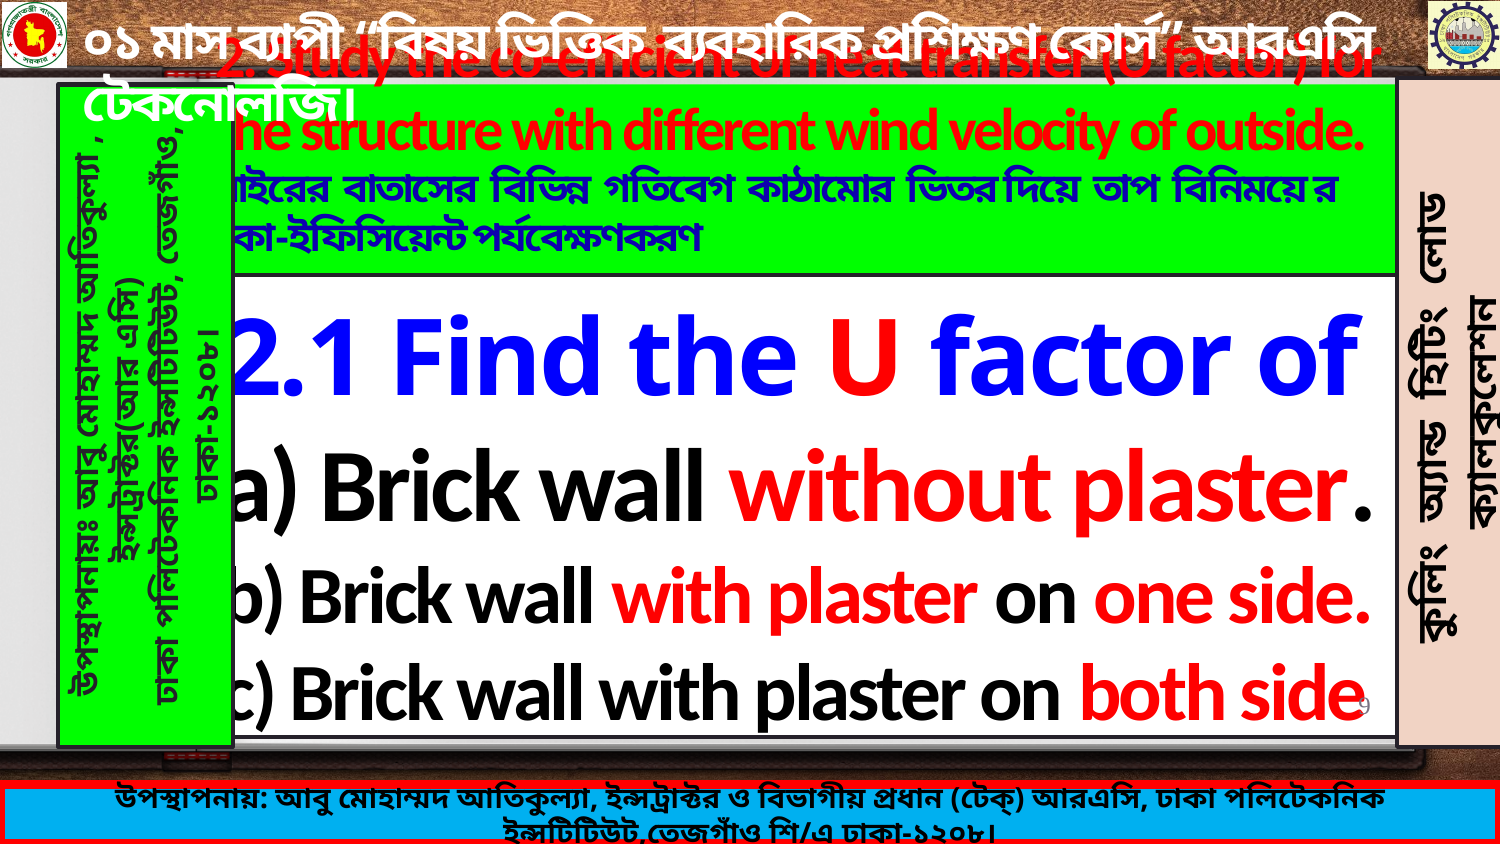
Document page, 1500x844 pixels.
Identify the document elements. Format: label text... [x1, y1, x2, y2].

text_box ০১ মাস ব্যাপী “বিষয় ভিত্তিক ব্যবহারিক প্রশিক্ষণ কোর্স” আরএসি টেকনোলজি। [68, 0, 1427, 140]
picture [0, 0, 1500, 782]
subtitle 2.1 Find the U factor of a) Brick wall without plaster. b) Brick wall with plaster on one side. c) Brick wall with plaster on both side [235, 273, 1395, 739]
title 2. Study the co-efficient of heat transfer (U factor) for the structure with different wind velocity of outside. বাইরের বাতাসের বিভিন্ন গতিবেগ কাঠামোর ভিতর দিয়ে তাপ বিনিময়ে র কো-ইফিসিয়েন্ট পর্যবেক্ষণকরণ [235, 140, 1395, 273]
text_box উপস্থাপনায়ঃ আবু মোহাম্মদ আতিকুল্যা , ইন্সট্রাক্টর(আর এসি) ঢাকা পলিটেকনিক ইন্সটিটিউট, তেজগাঁও, ঢাকা-১২০৮। [56, 82, 235, 749]
slide_number 9 [1295, 672, 1386, 737]
picture [1428, 0, 1500, 76]
text_box কুলিং অ্যান্ড ‍হিটিং লোড ক্যালকুলেশন Cooling & Heating Load Calculation [1395, 76, 1500, 749]
text_box উপস্থাপনায়: আবু মোহাম্মদ আতিকুল্যা, ইন্সট্রাক্টর ও বিভাগীয় প্রধান (টেক্) আরএসি, ঢাকা পলিটেকনিক ইন্সটিটিউট,তেজগাঁও শি/এ ঢাকা-১২০৮। [0, 782, 1500, 844]
